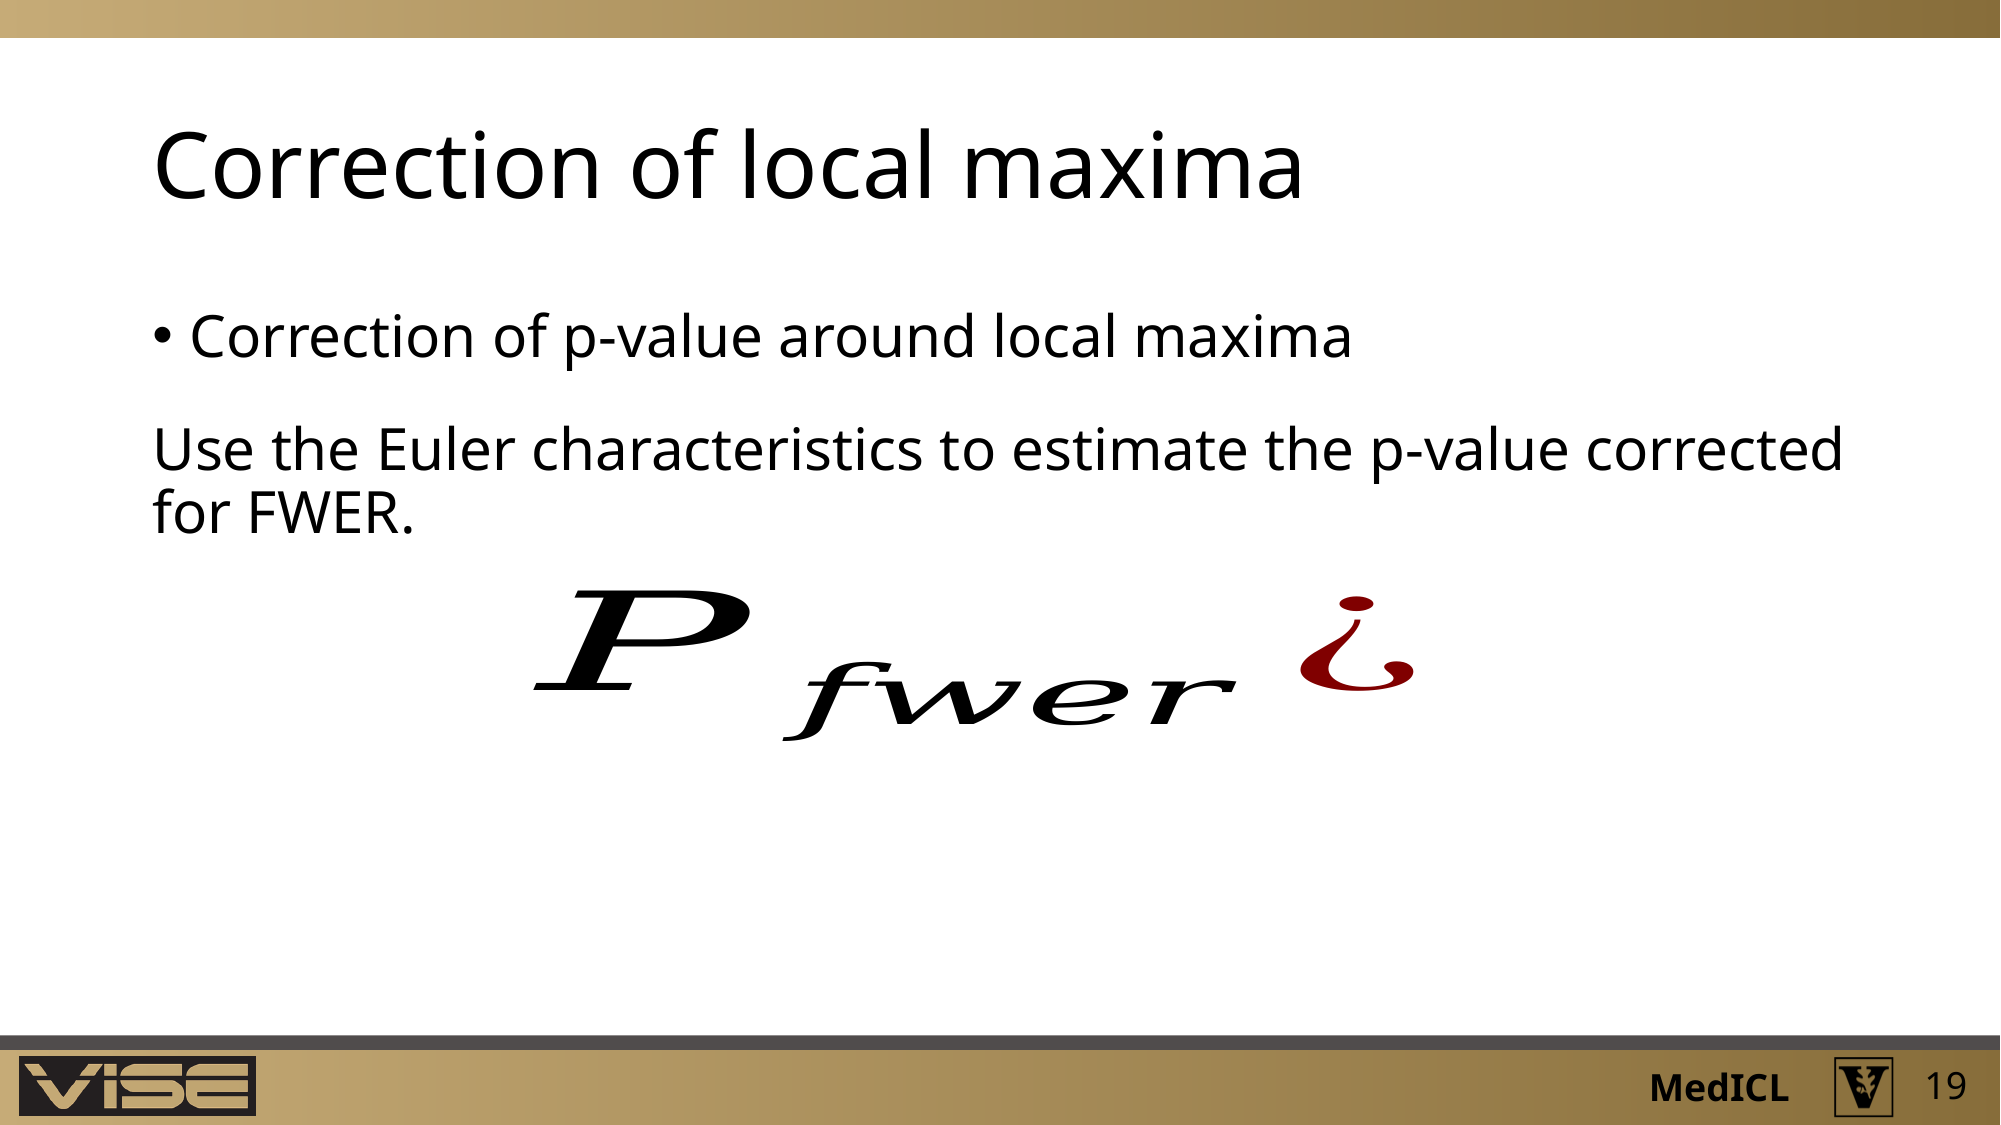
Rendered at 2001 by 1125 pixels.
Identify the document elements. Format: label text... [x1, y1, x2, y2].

list Correction of p-value around local maxima Use the Euler characteristics to estimate the p-value corrected for FWER. [137, 299, 1863, 1014]
title Correction of local maxima [137, 59, 1863, 278]
picture [19, 1056, 256, 1116]
slide_number 19 [1893, 1057, 1983, 1118]
picture [1833, 1057, 1893, 1118]
